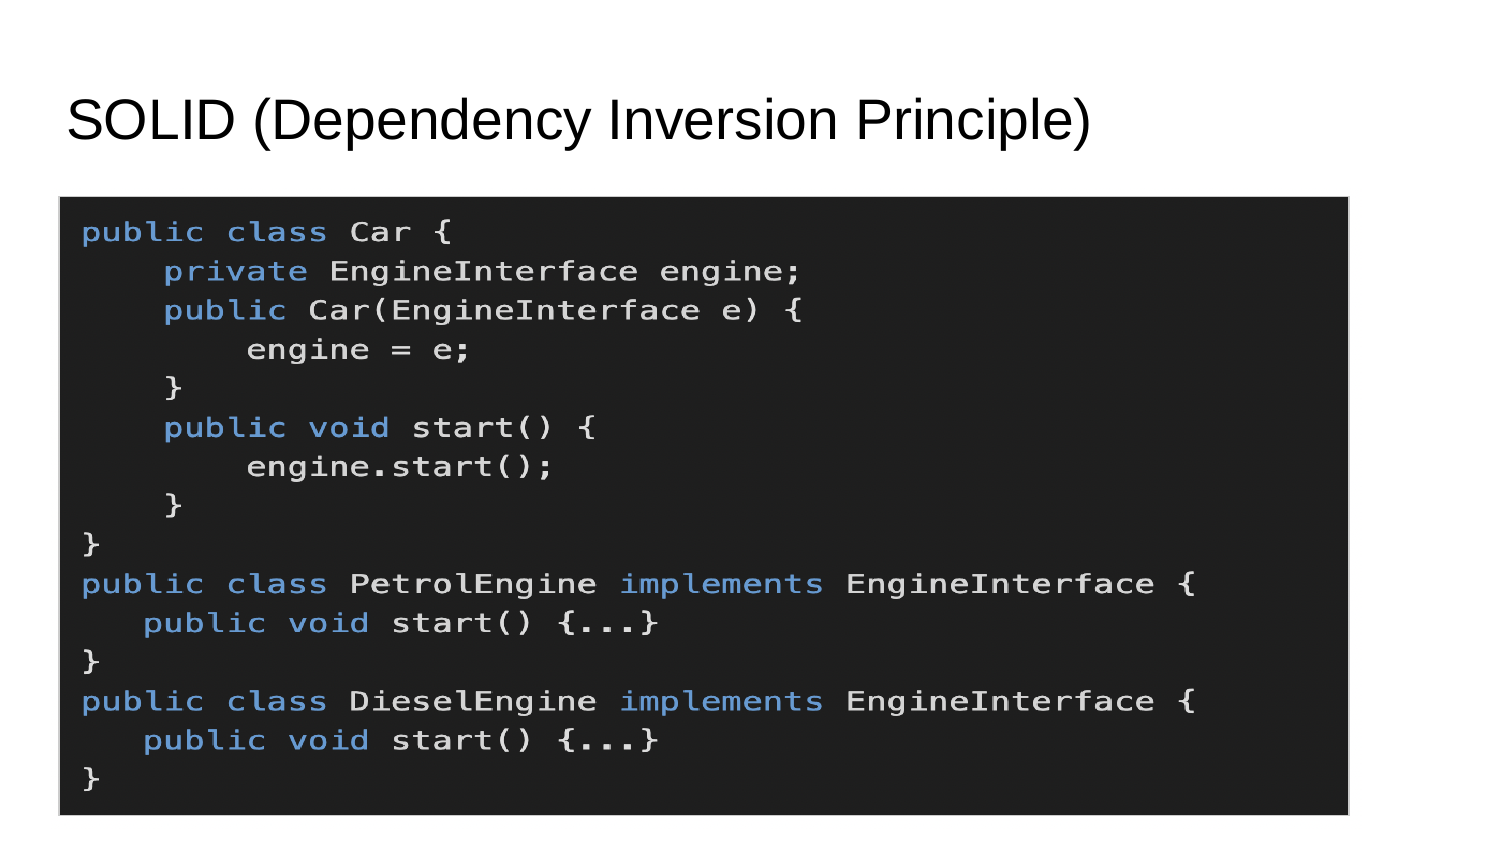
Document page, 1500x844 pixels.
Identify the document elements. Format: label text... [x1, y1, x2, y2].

picture [50, 188, 1362, 830]
title SOLID (Dependency Inversion Principle) [51, 72, 1449, 167]
